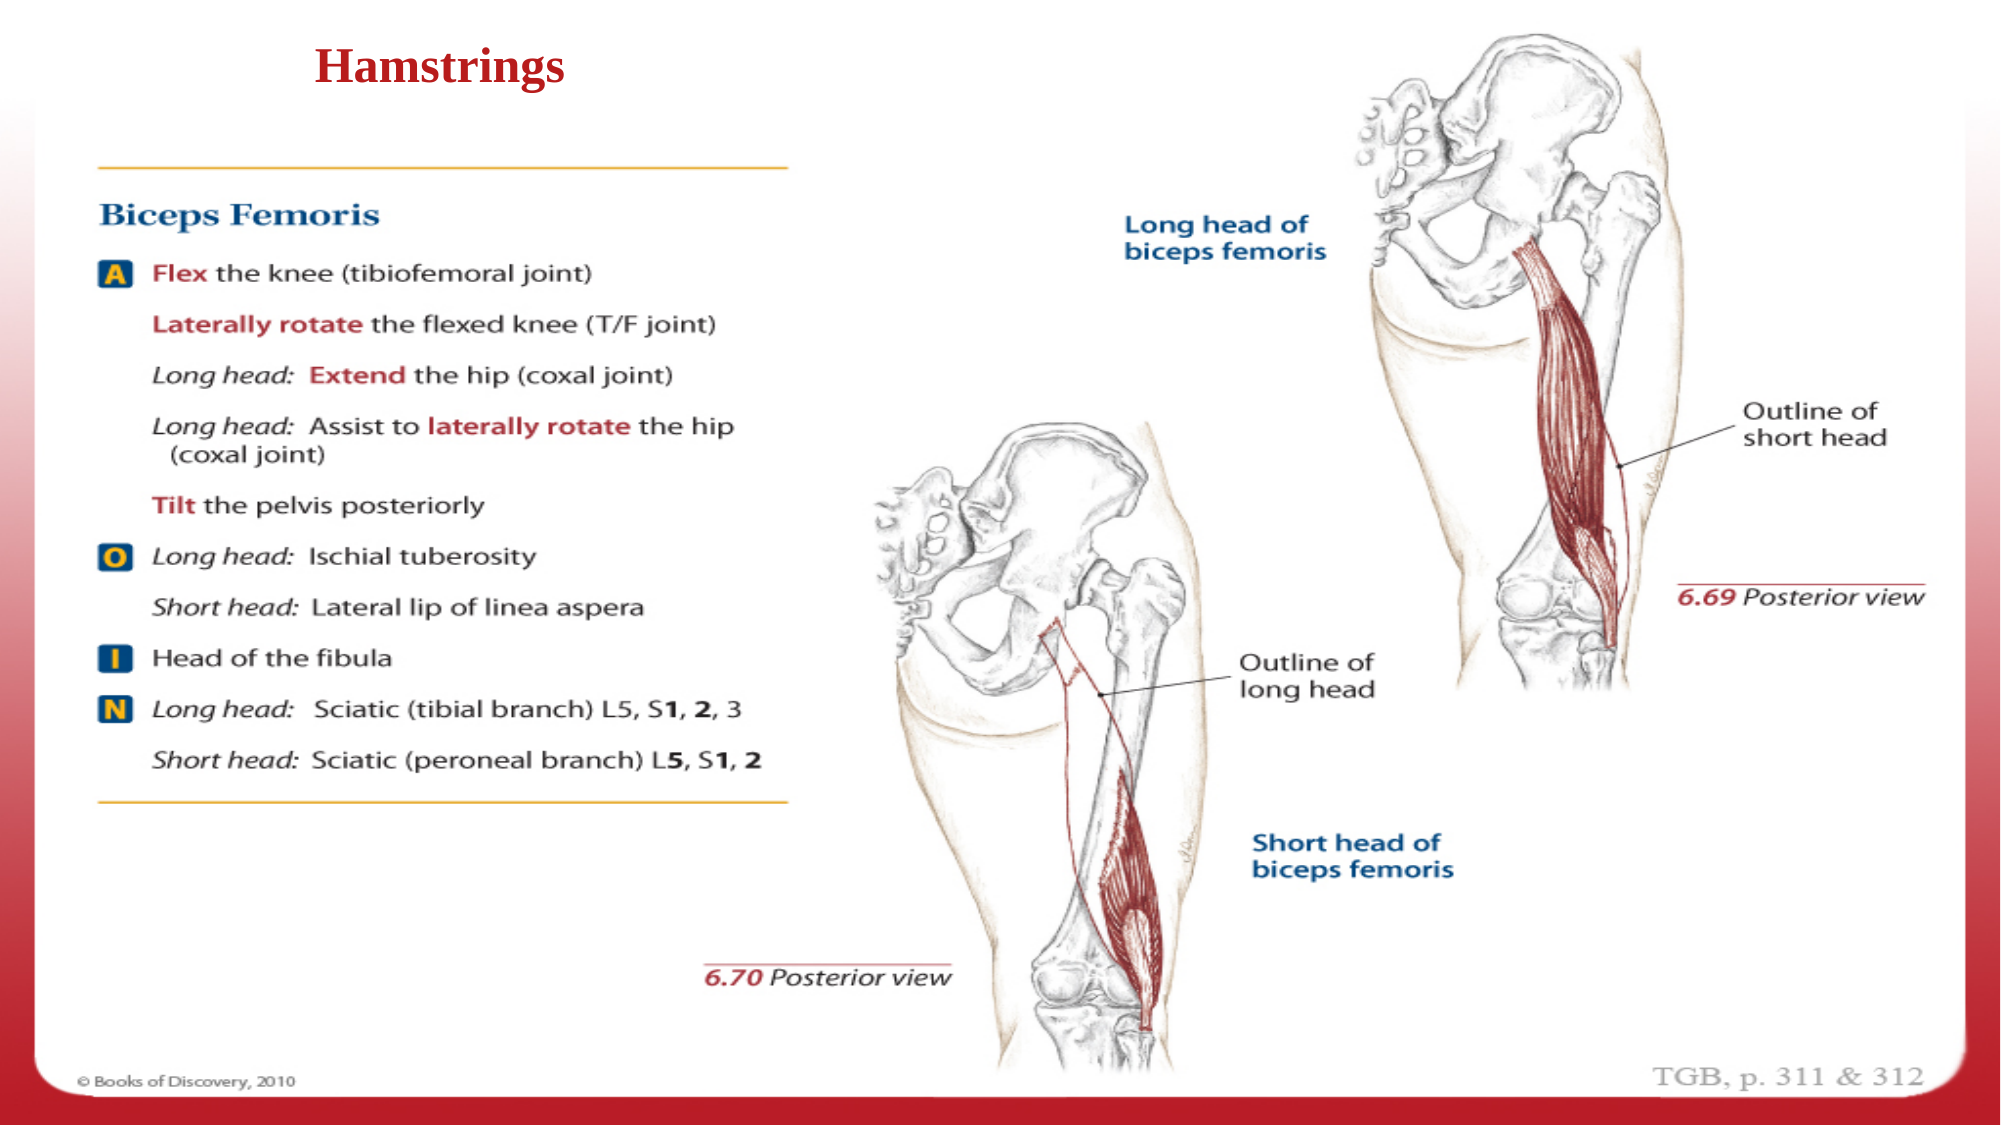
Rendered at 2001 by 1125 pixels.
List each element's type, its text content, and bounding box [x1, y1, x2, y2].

text_box Hamstrings [300, 37, 925, 88]
picture [0, 0, 2001, 1125]
